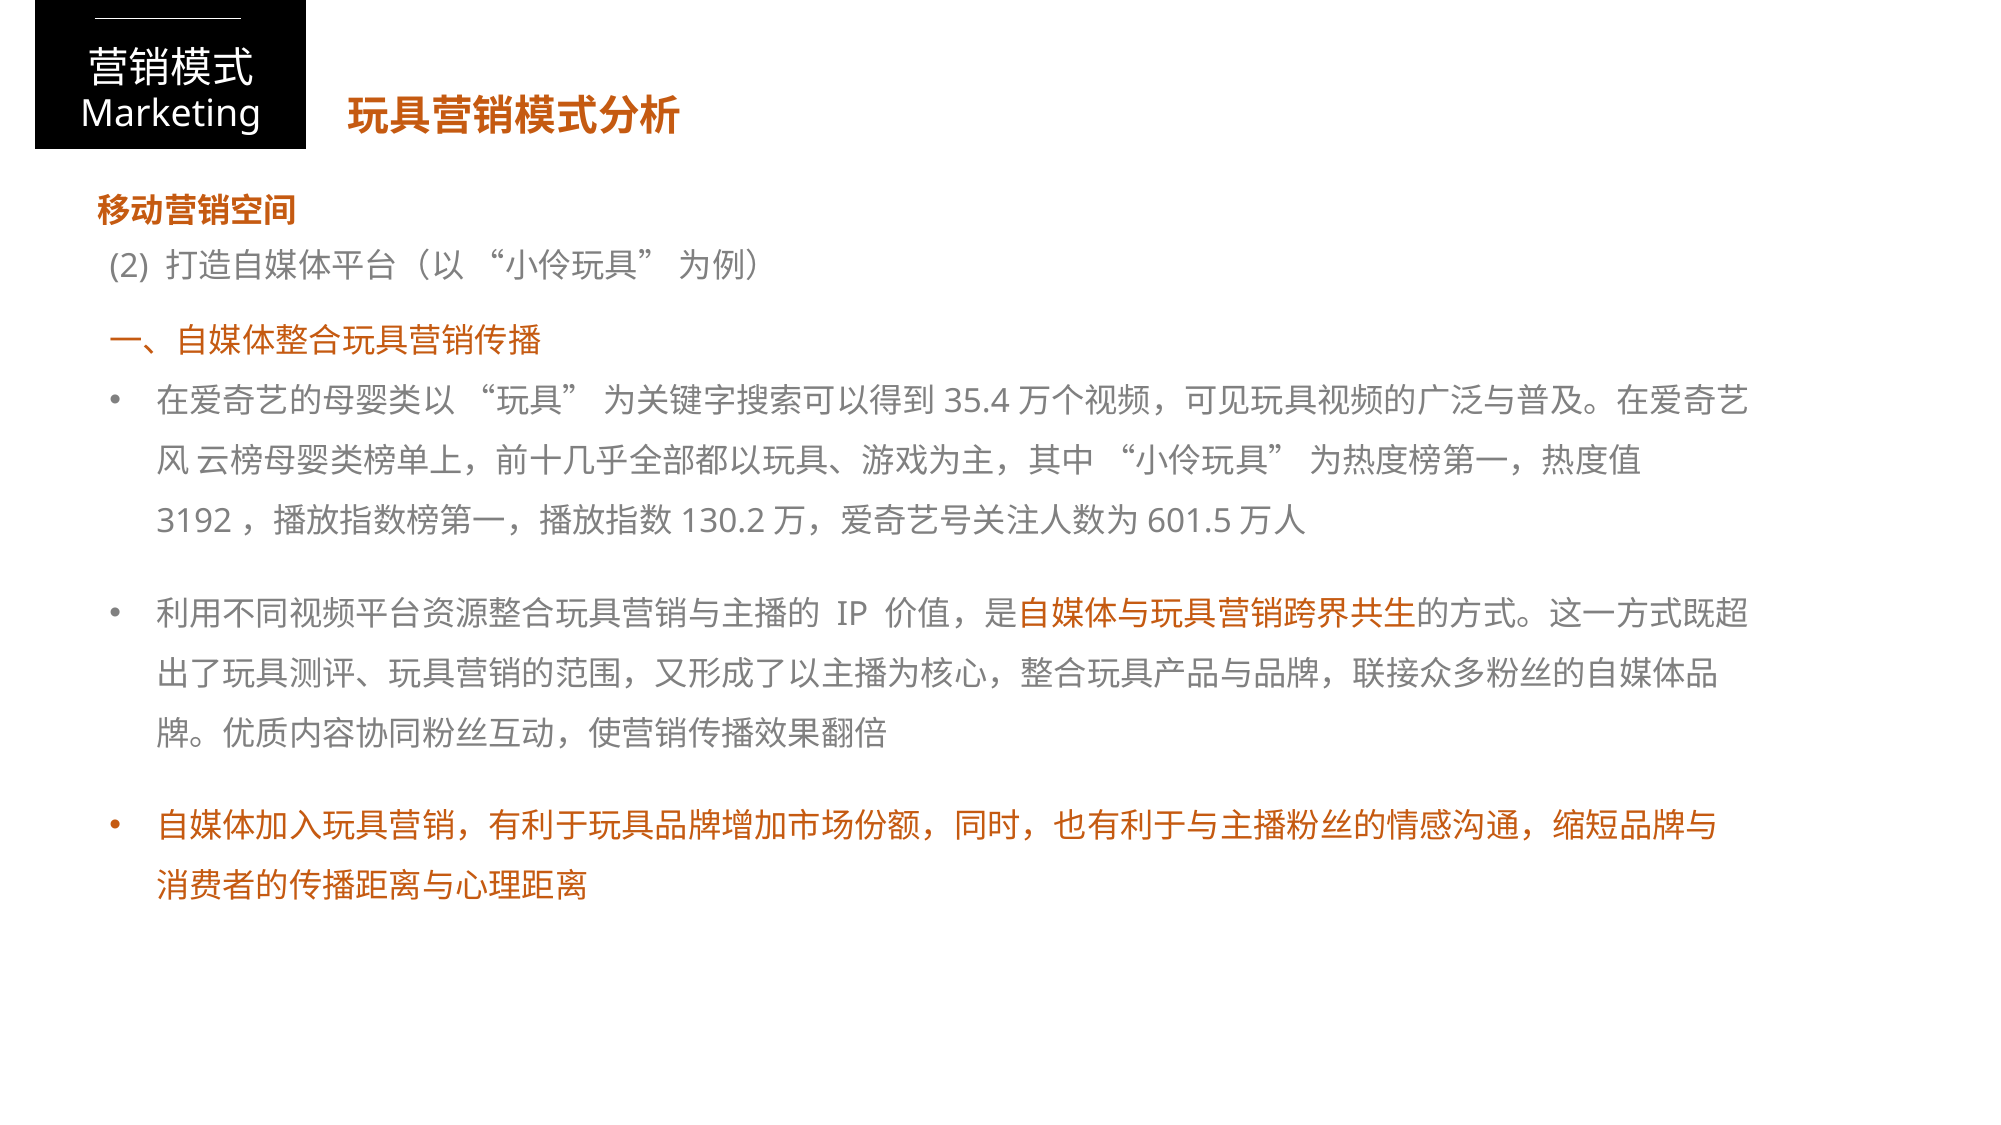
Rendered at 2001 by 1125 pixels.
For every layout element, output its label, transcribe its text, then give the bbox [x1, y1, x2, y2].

text_box 营销模式 [72, 33, 269, 81]
text_box (2) 打造自媒体平台（以 “小伶玩具” 为例） [94, 236, 1095, 291]
text_box [35, 0, 306, 149]
text_box 利用不同视频平台资源整合玩具营销与主播的 IP 价值，是自媒体与玩具营销跨界共生的方式。这一方式既超出了玩具测评、玩具营销的范围，又形成了以主播为核心，整合玩具产品与品牌，联接众多粉丝的自媒体品 牌。优质内容协同粉丝互动，使营销传播效果翻倍 [94, 564, 1766, 760]
text_box 一、自媒体整合玩具营销传播 在爱奇艺的母婴类以 “玩具” 为关键字搜索可以得到35.4万个视频，可见玩具视频的广泛与普及。在爱奇艺风 云榜母婴类榜单上，前十几乎全部都以玩具、游戏为主，其中 “小伶玩具” 为热度榜第一，热度值3192，播放指数榜第一，播放指数130.2万，爱奇艺号关注人数为601.5万人 [94, 291, 1766, 547]
text_box 玩具营销模式分析 [333, 81, 816, 147]
text_box 移动营销空间 [82, 181, 313, 237]
text_box Marketing [65, 81, 277, 142]
text_box 自媒体加入玩具营销，有利于玩具品牌增加市场份额，同时，也有利于与主播粉丝的情感沟通，缩短品牌与消费者的传播距离与心理距离 [94, 777, 1766, 912]
